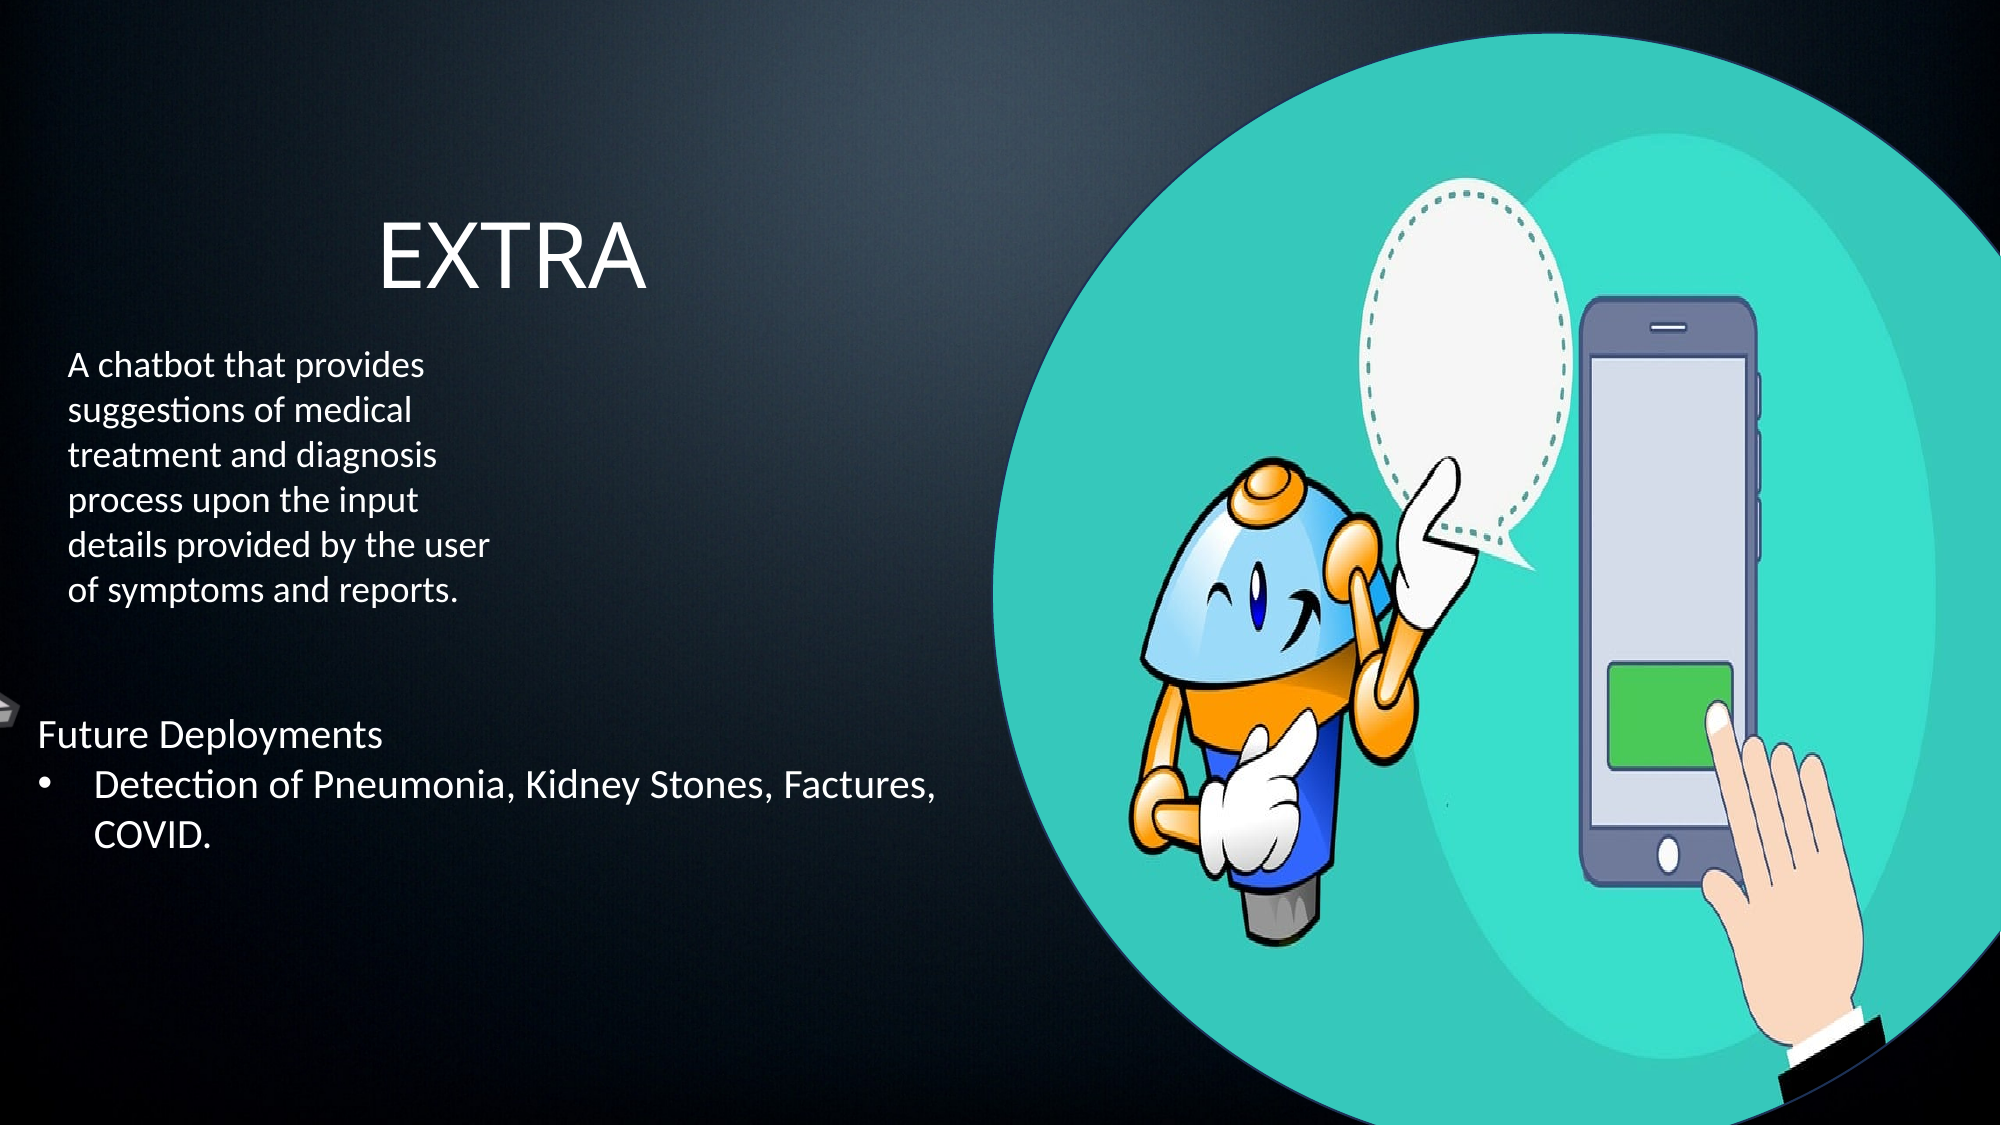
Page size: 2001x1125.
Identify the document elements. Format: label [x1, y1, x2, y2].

text_box [22, 189, 1000, 922]
picture [0, 0, 2000, 1125]
